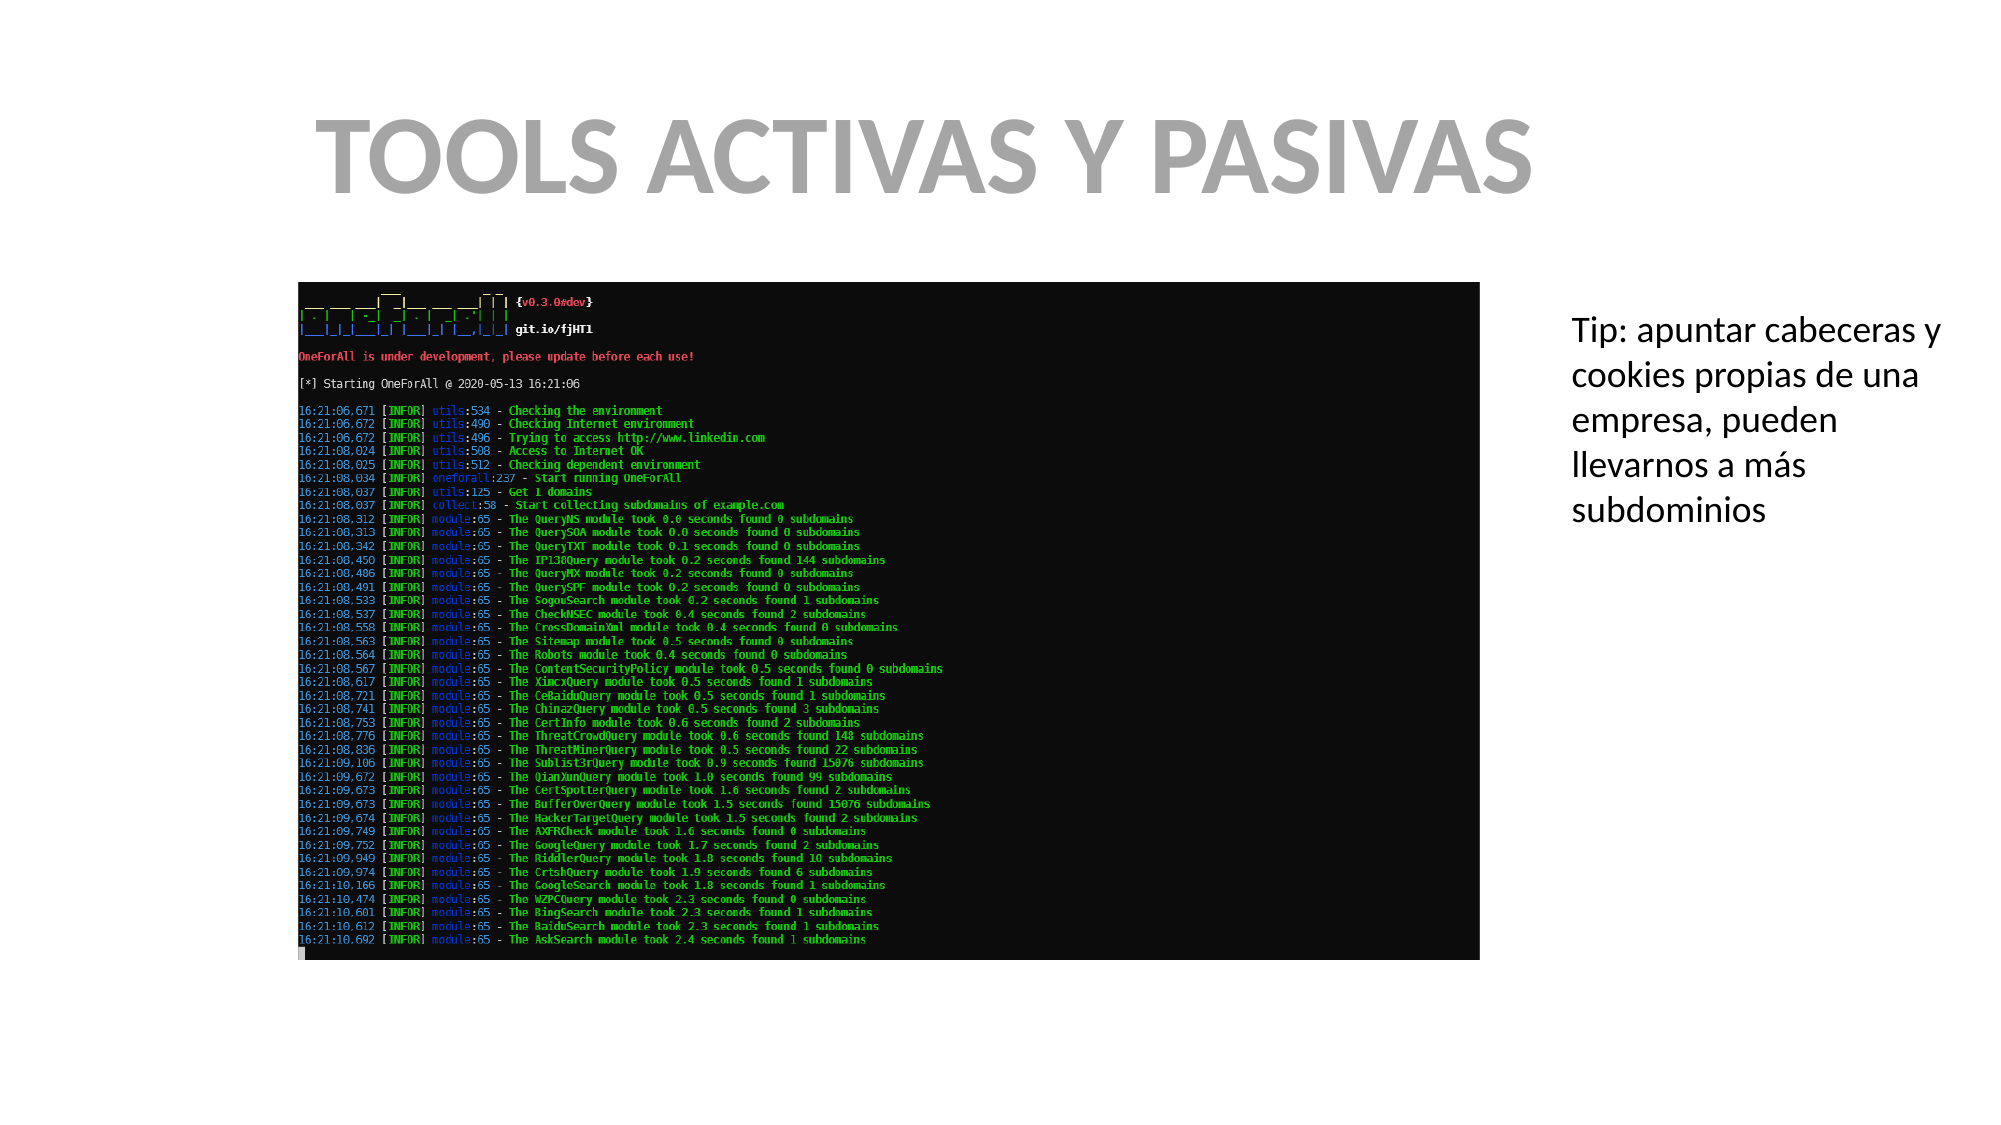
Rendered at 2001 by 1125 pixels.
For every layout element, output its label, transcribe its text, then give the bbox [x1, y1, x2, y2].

text_box Tip: apuntar cabeceras y cookies propias de una empresa, pueden llevarnos a más subdominios [1556, 297, 1965, 538]
picture [294, 275, 1521, 973]
text_box TOOLS ACTIVAS Y PASIVAS [300, 73, 1551, 224]
